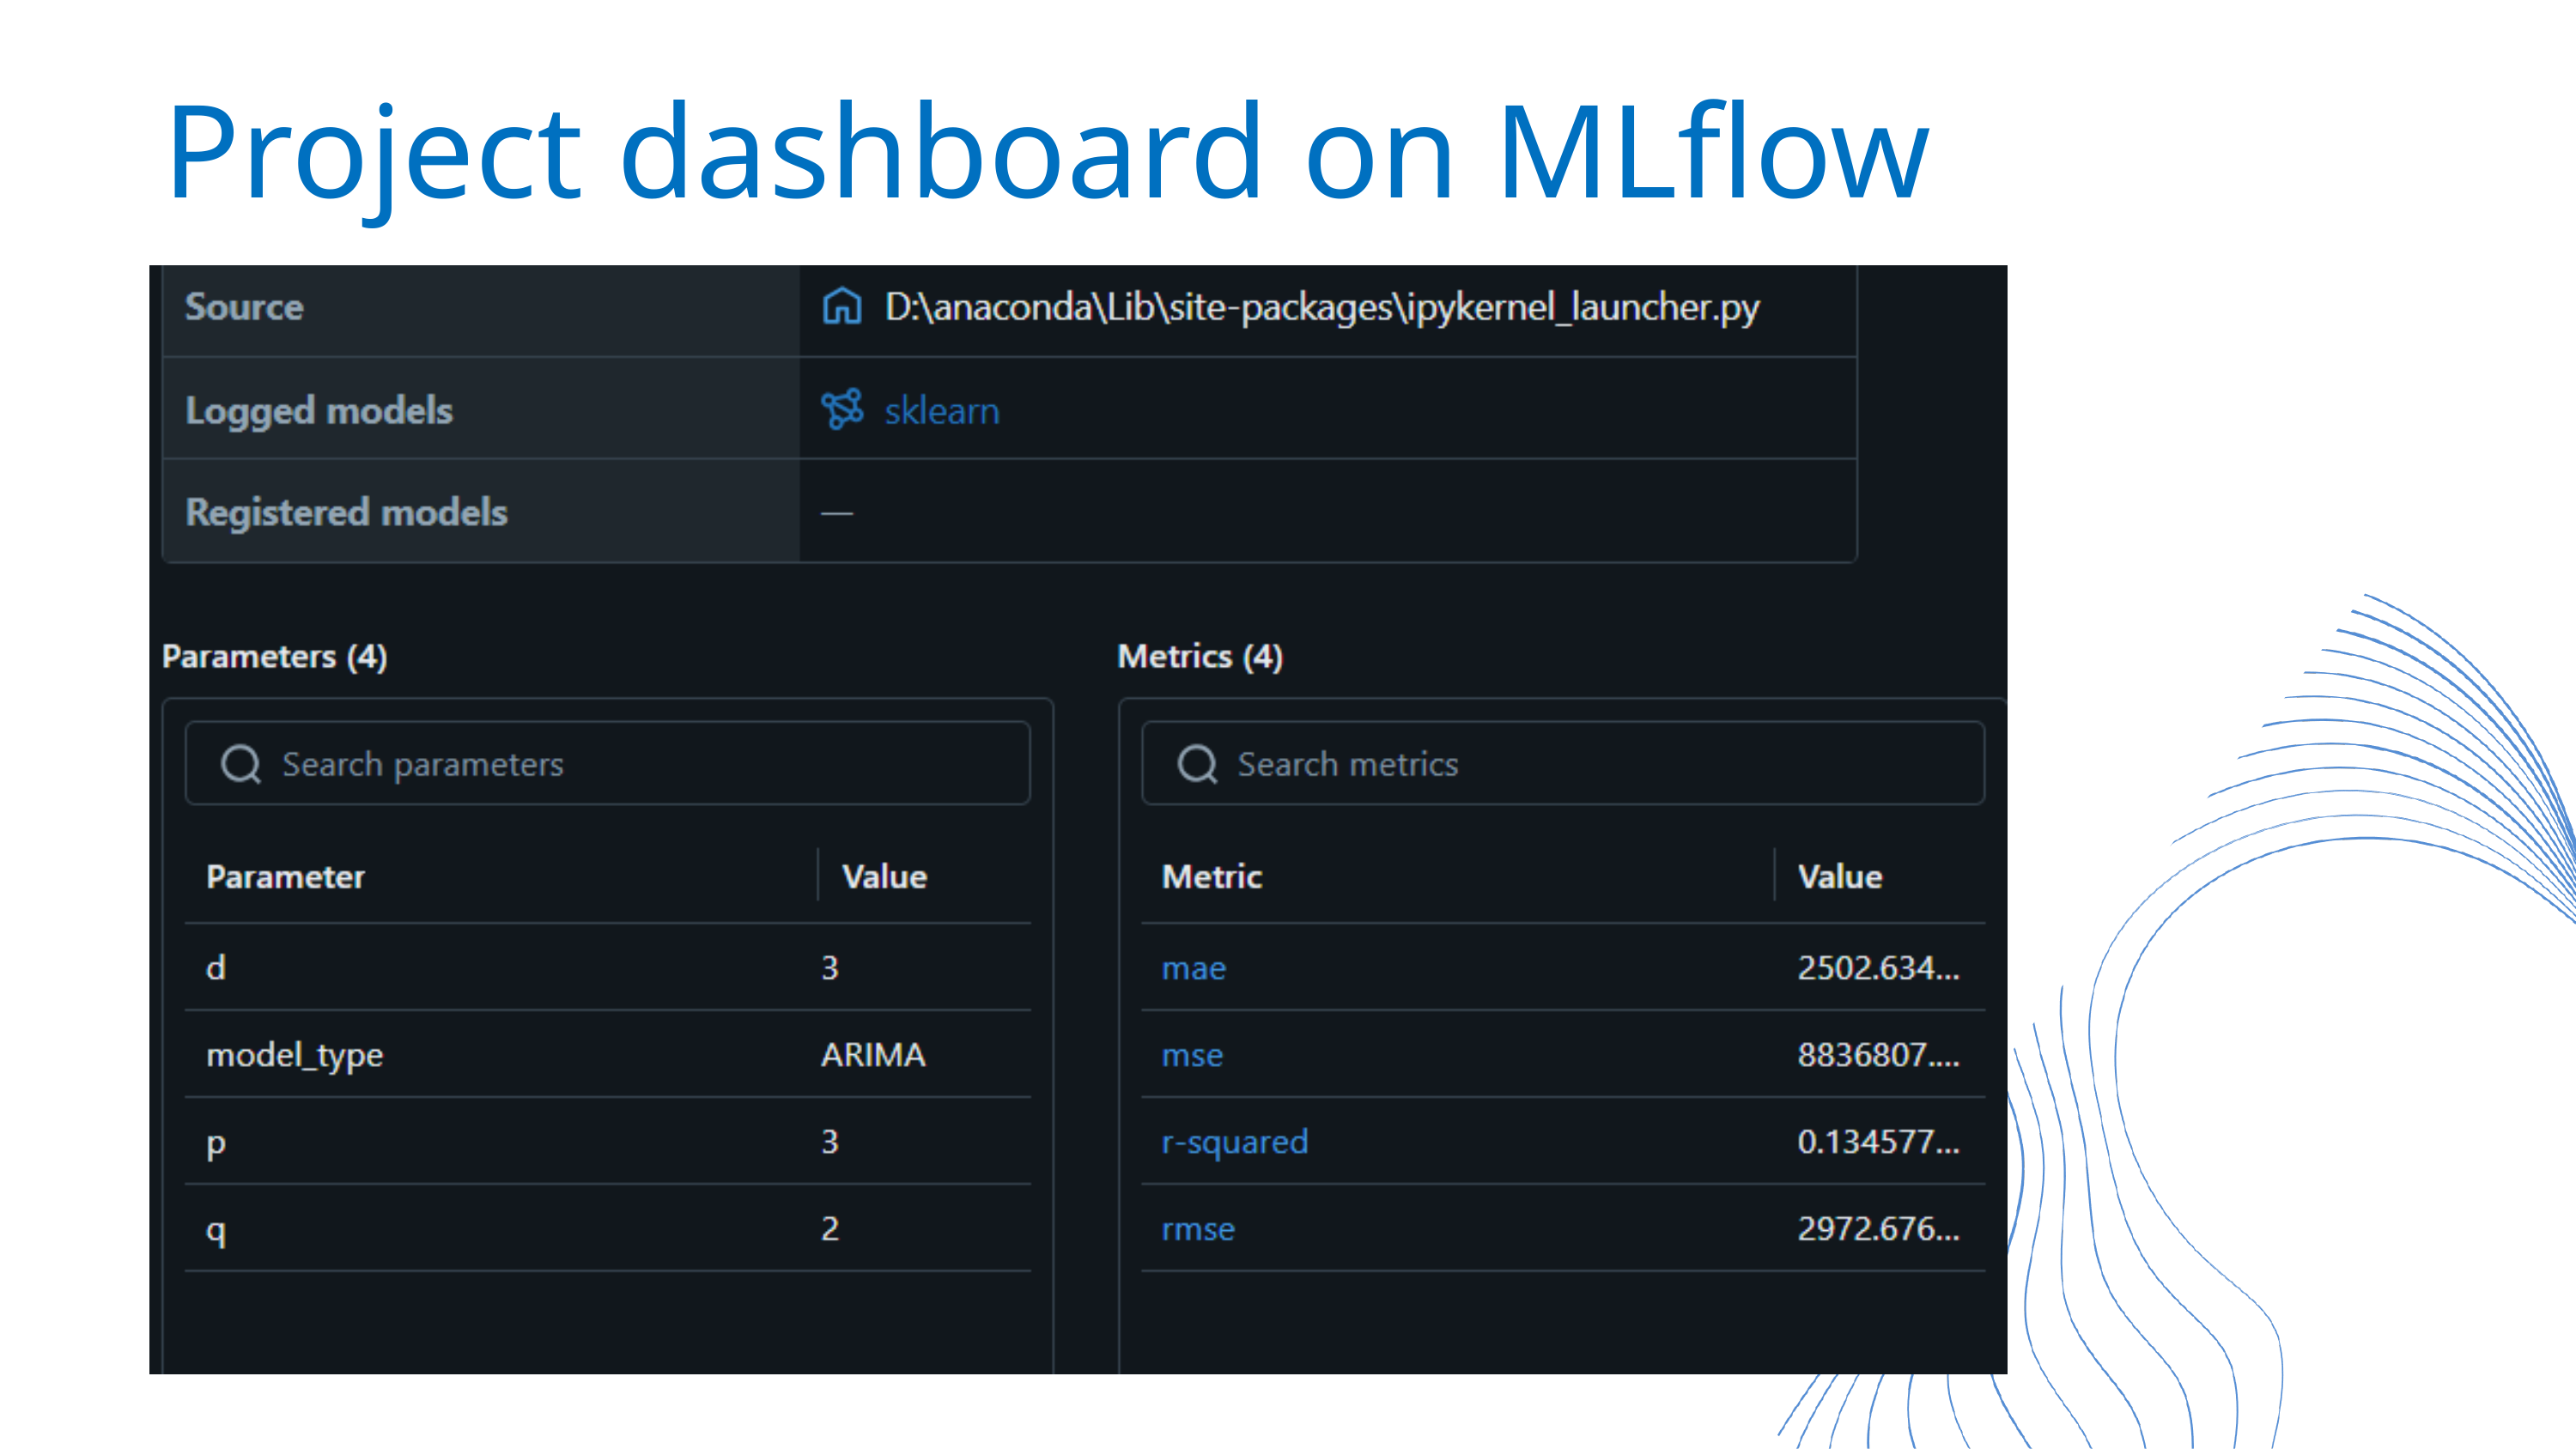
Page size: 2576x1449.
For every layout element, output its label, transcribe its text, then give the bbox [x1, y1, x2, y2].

title Project dashboard on MLflow [149, 65, 2061, 227]
picture [149, 265, 2576, 1449]
